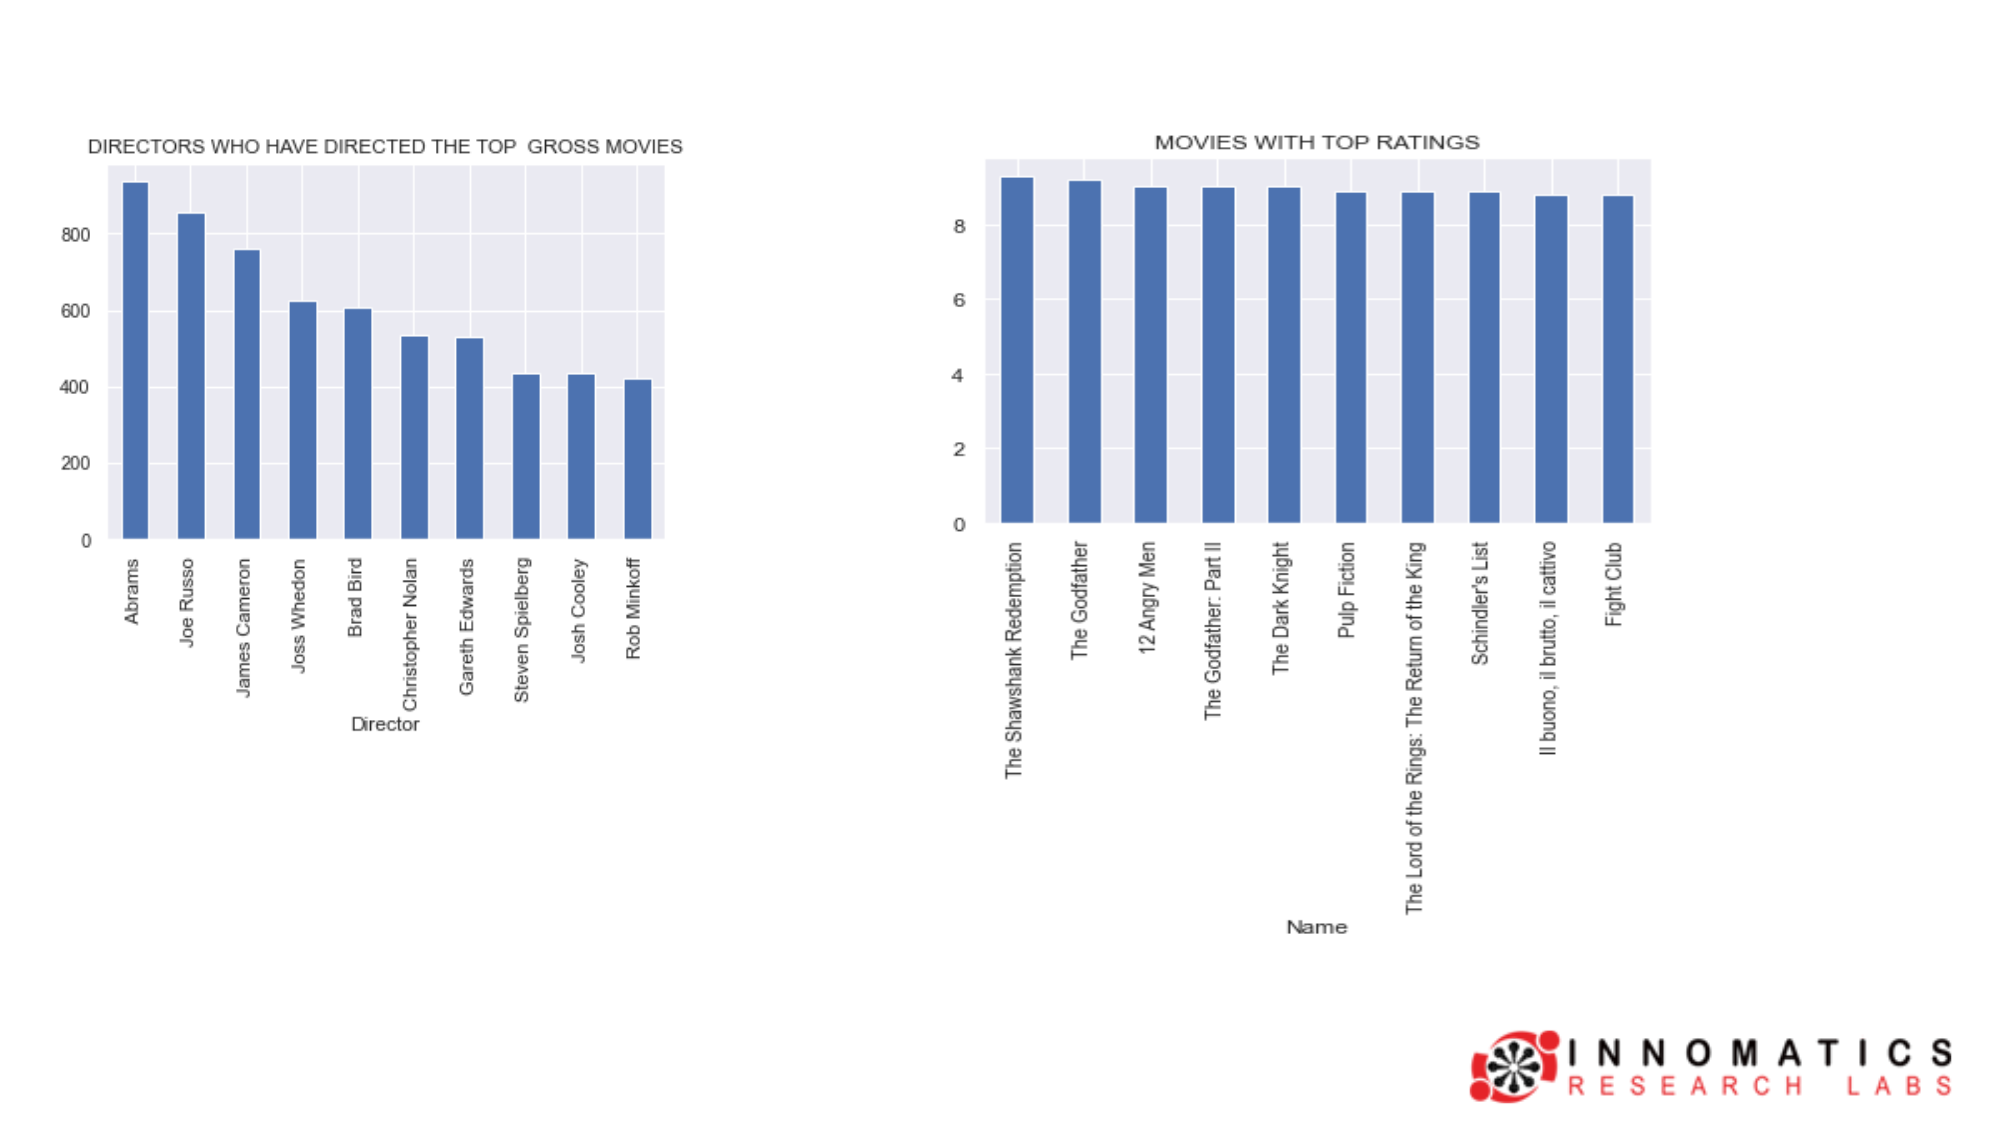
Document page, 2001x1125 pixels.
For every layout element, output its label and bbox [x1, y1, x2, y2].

picture [45, 125, 775, 764]
picture [944, 126, 1811, 944]
picture [1445, 1014, 1975, 1125]
